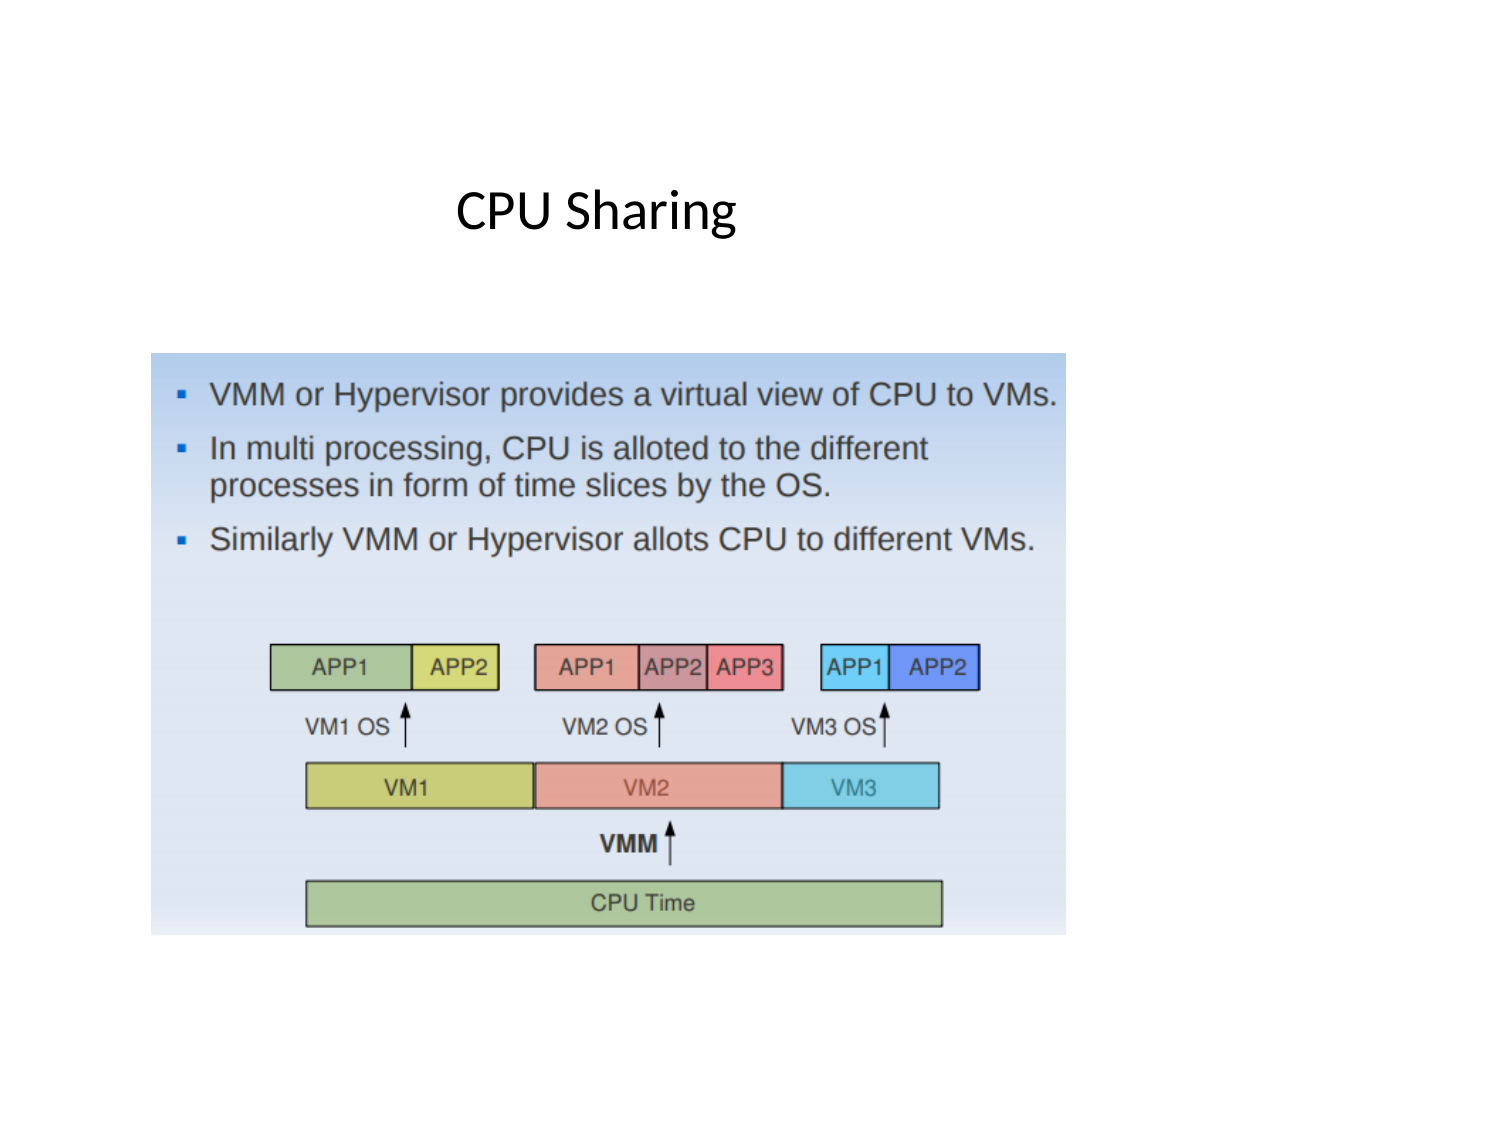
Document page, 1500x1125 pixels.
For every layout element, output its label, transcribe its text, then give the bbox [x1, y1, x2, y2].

picture [151, 353, 1066, 935]
title CPU Sharing [74, 166, 1120, 319]
